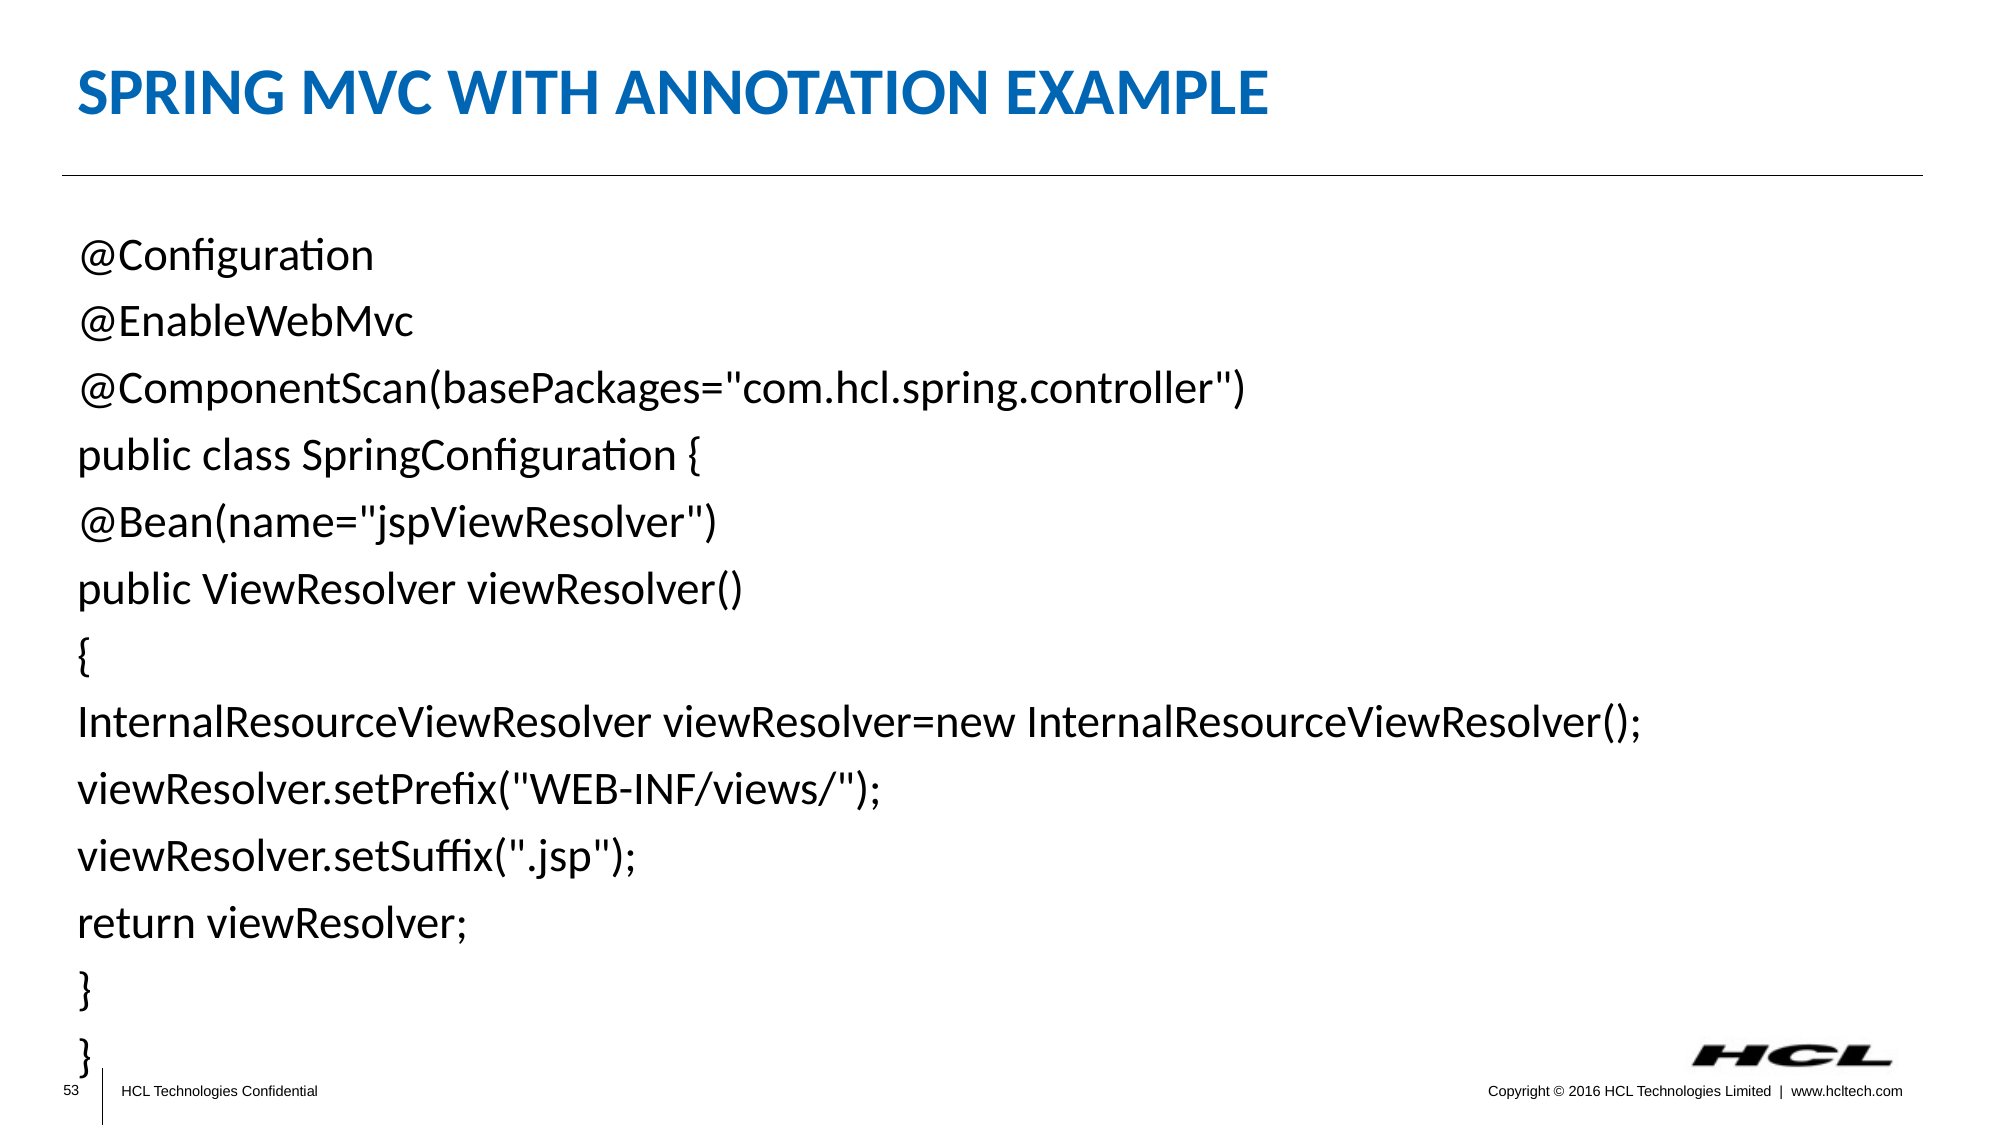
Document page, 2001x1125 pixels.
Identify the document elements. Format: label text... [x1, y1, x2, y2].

title Spring MVC with annotation example [62, 42, 1781, 144]
picture [1854, 1024, 1924, 1080]
list @Configuration @EnableWebMvc @ComponentScan(basePackages="com.hcl.spring.controller") public class SpringConfiguration { @Bean(name="jspViewResolver") public ViewResolver viewResolver() { InternalResourceViewResolver viewResolver=new InternalResourceViewResolver(); viewResolver.setPrefix("WEB-INF/views/"); viewResolver.setSuffix(".jsp"); return viewResolver; } } [62, 222, 1854, 1095]
